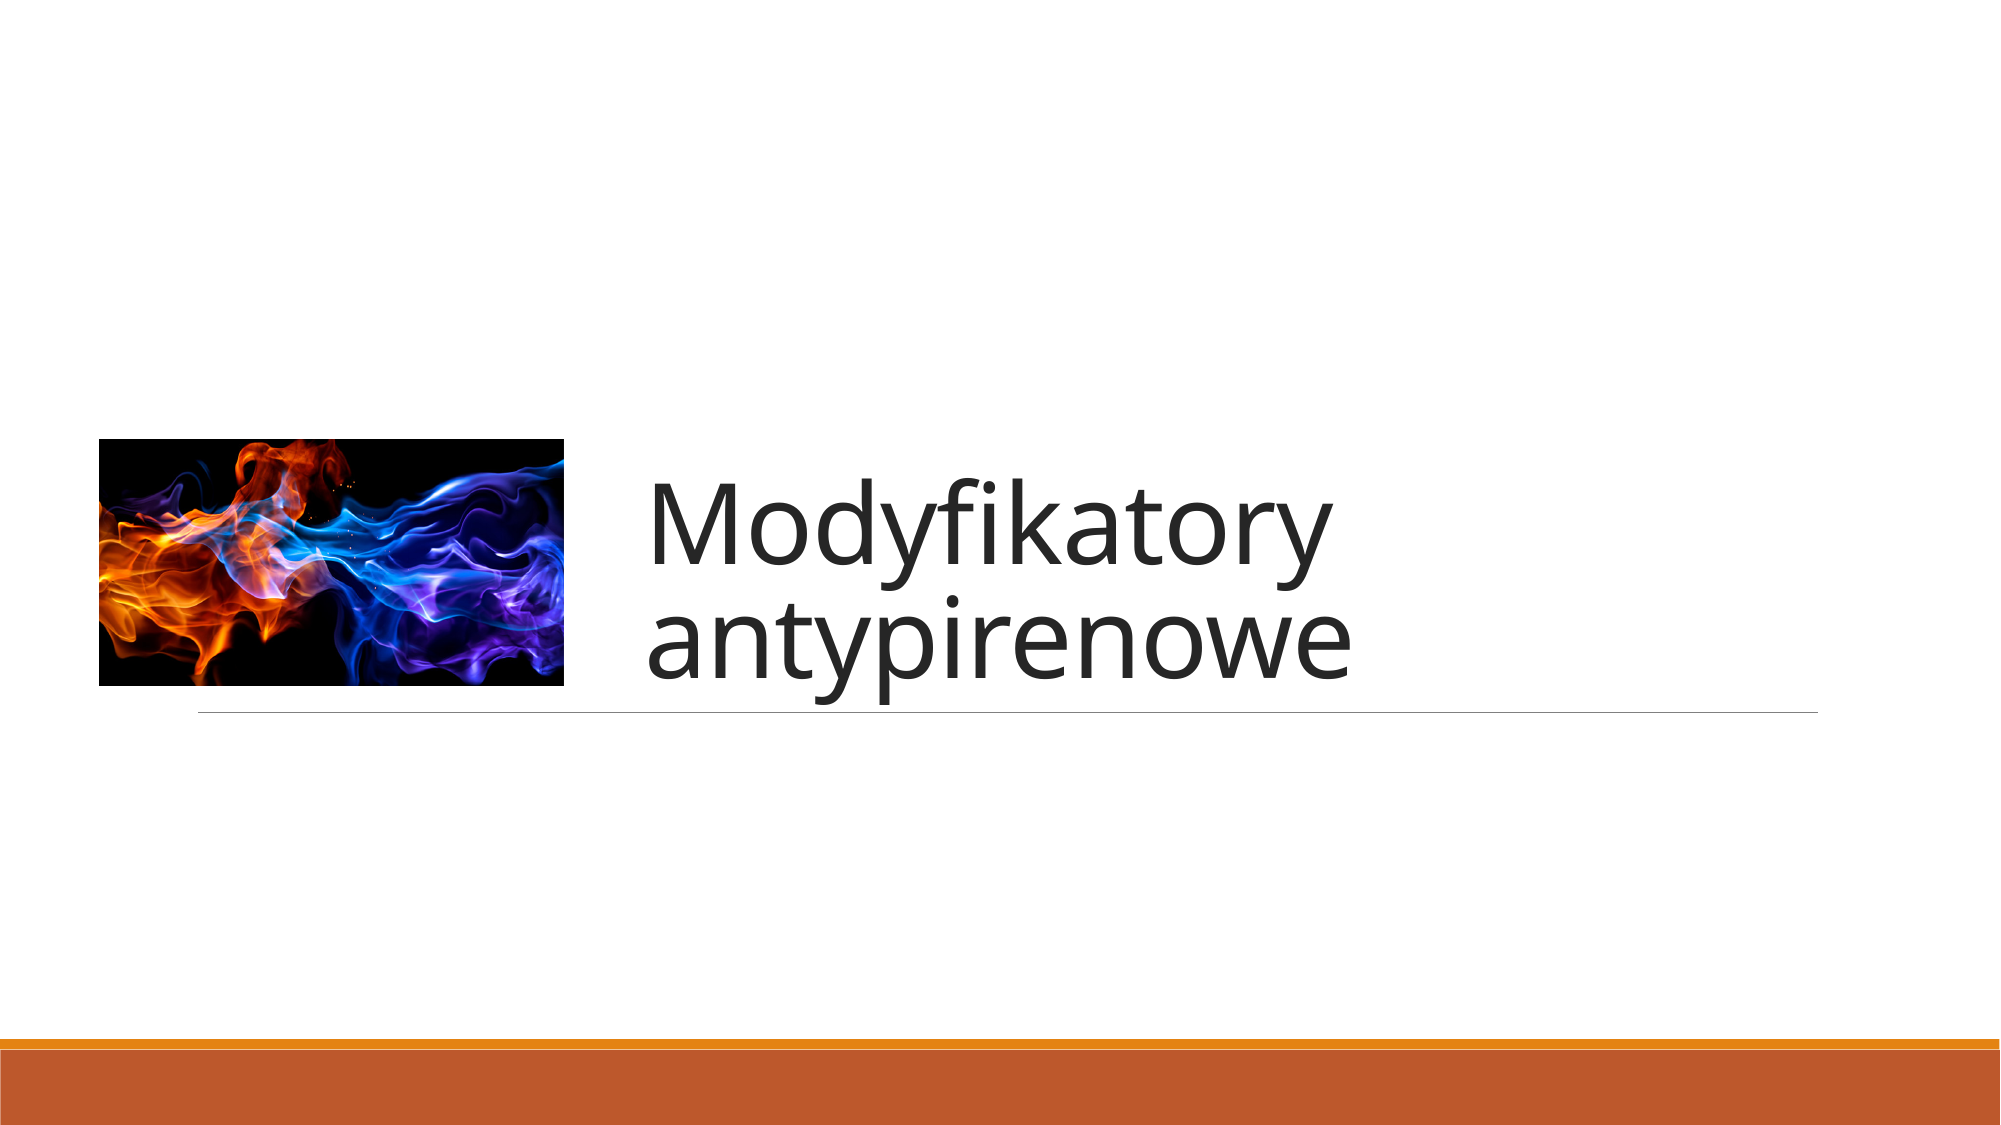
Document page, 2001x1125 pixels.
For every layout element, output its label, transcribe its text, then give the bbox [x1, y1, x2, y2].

title Modyfikatory antypirenowe [629, 124, 1830, 710]
picture [98, 438, 565, 687]
